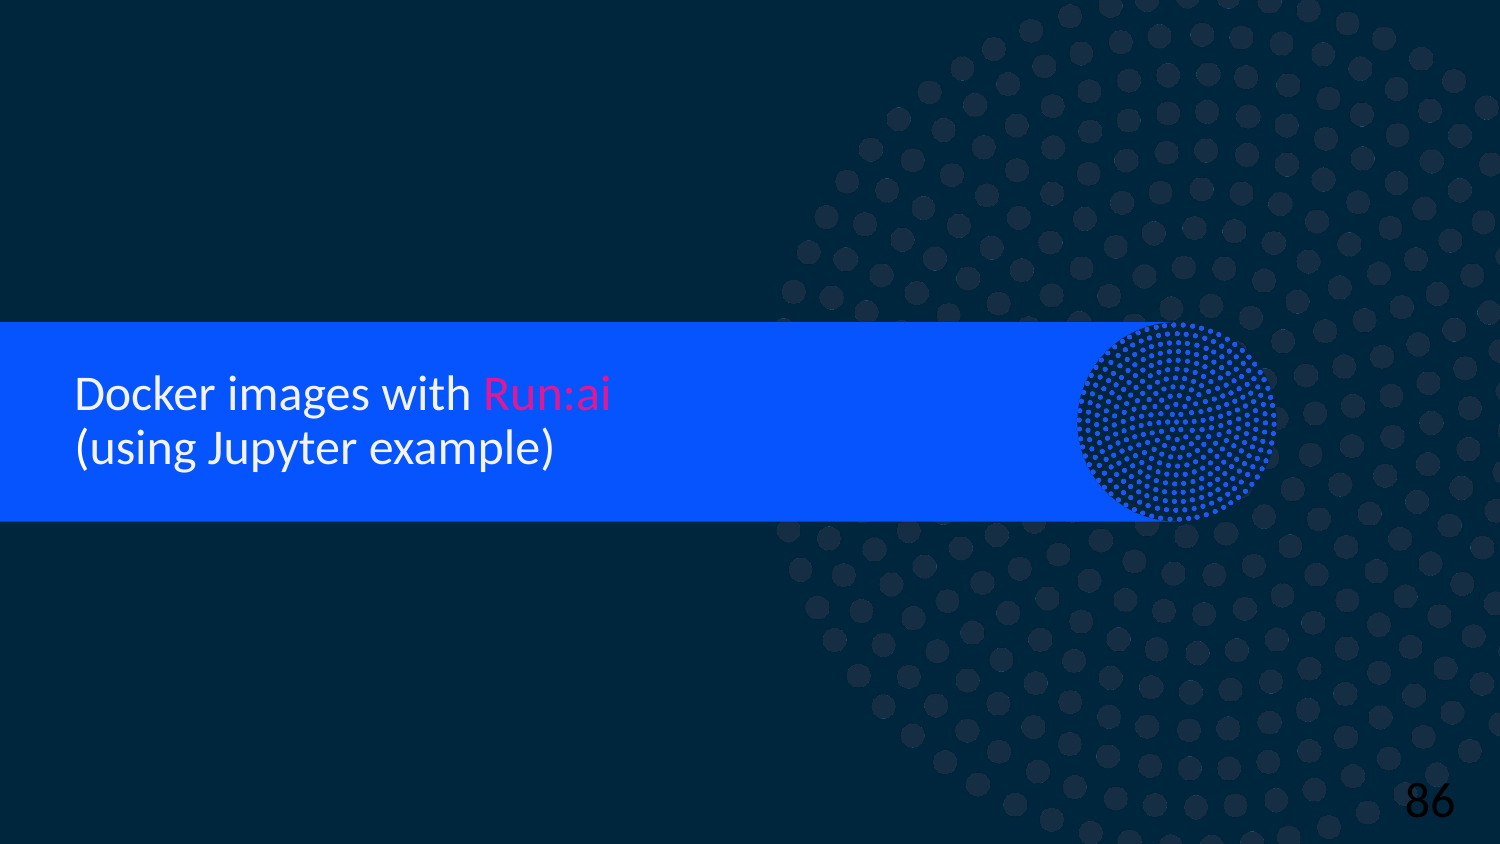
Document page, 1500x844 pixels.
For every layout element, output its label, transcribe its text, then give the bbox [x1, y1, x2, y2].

text_box Docker images with Run:ai (using Jupyter example) [59, 352, 1010, 491]
picture [761, 0, 1500, 844]
